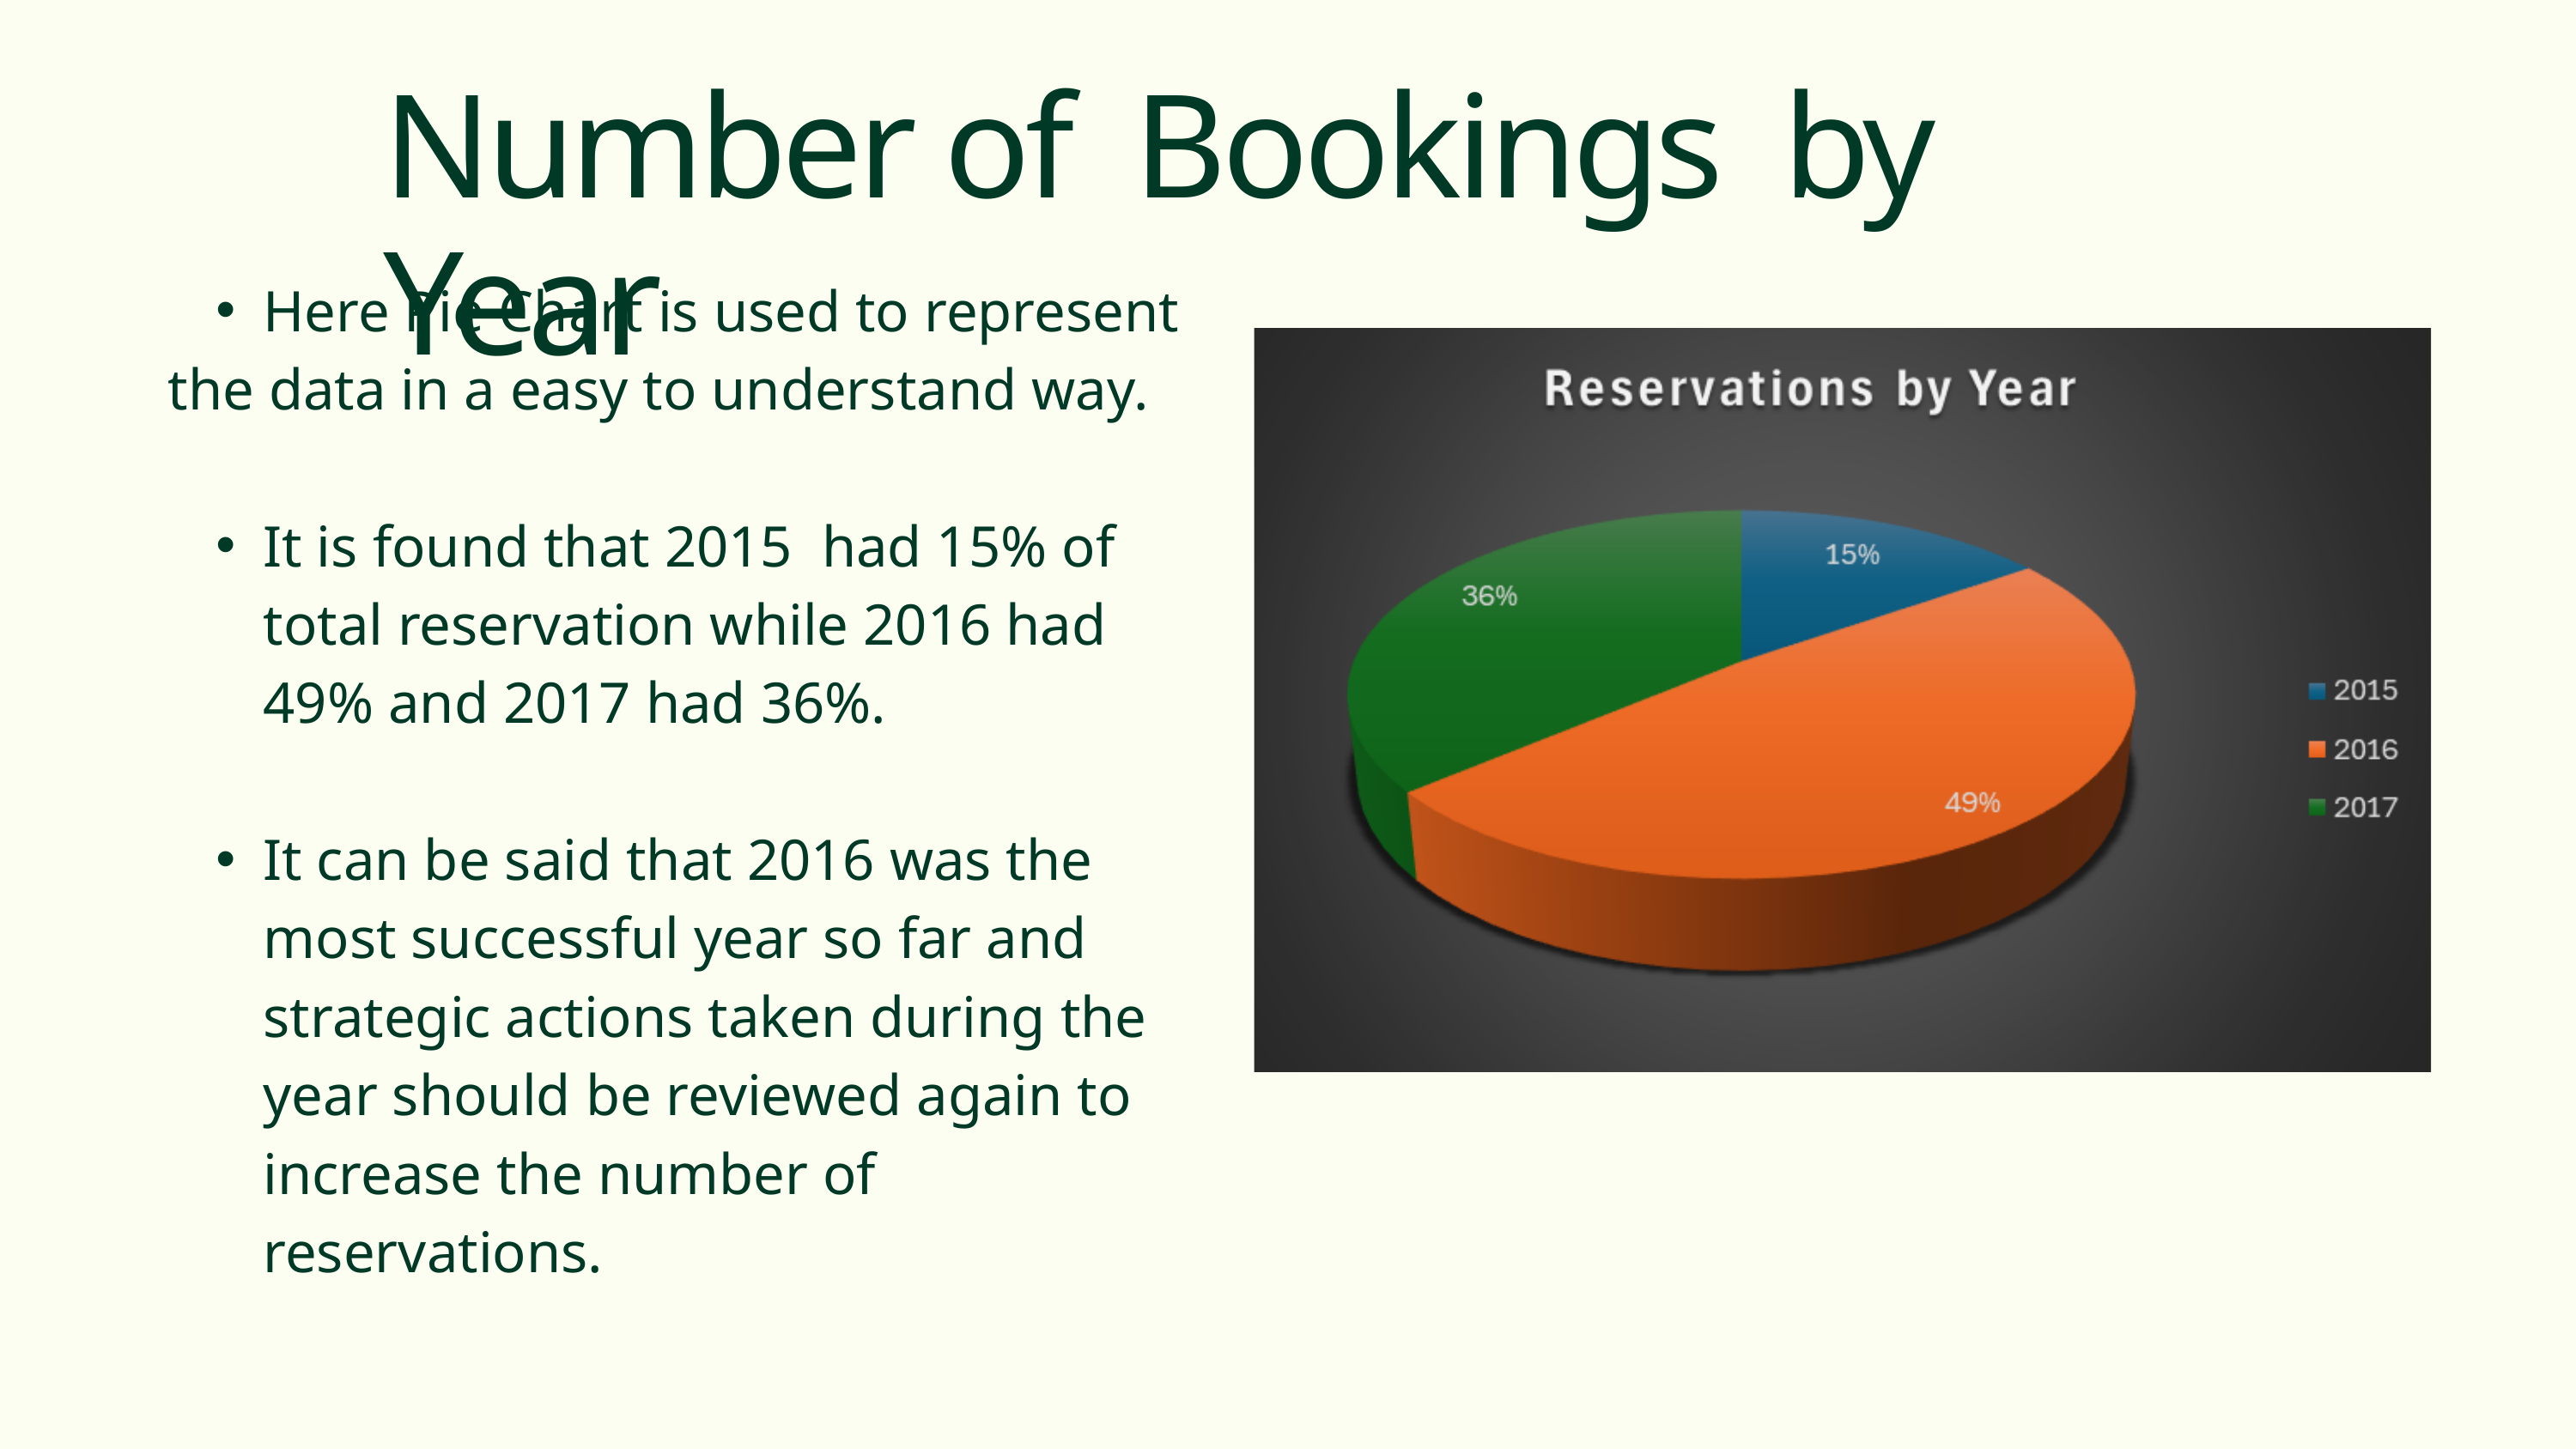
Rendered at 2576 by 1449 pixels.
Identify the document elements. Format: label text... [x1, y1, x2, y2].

text_box Number of Bookings by Year [383, 68, 2193, 384]
text_box Here Pie Chart is used to represent the data in a easy to understand way. It is found that 2015 had 15% of total reservation while 2016 had 49% and 2017 had 36%. It can be said that 2016 was the most successful year so far and strategic actions taken during the year should be reviewed again to increase the number of reservations. [167, 264, 1220, 1284]
text_box [1254, 328, 2432, 1072]
